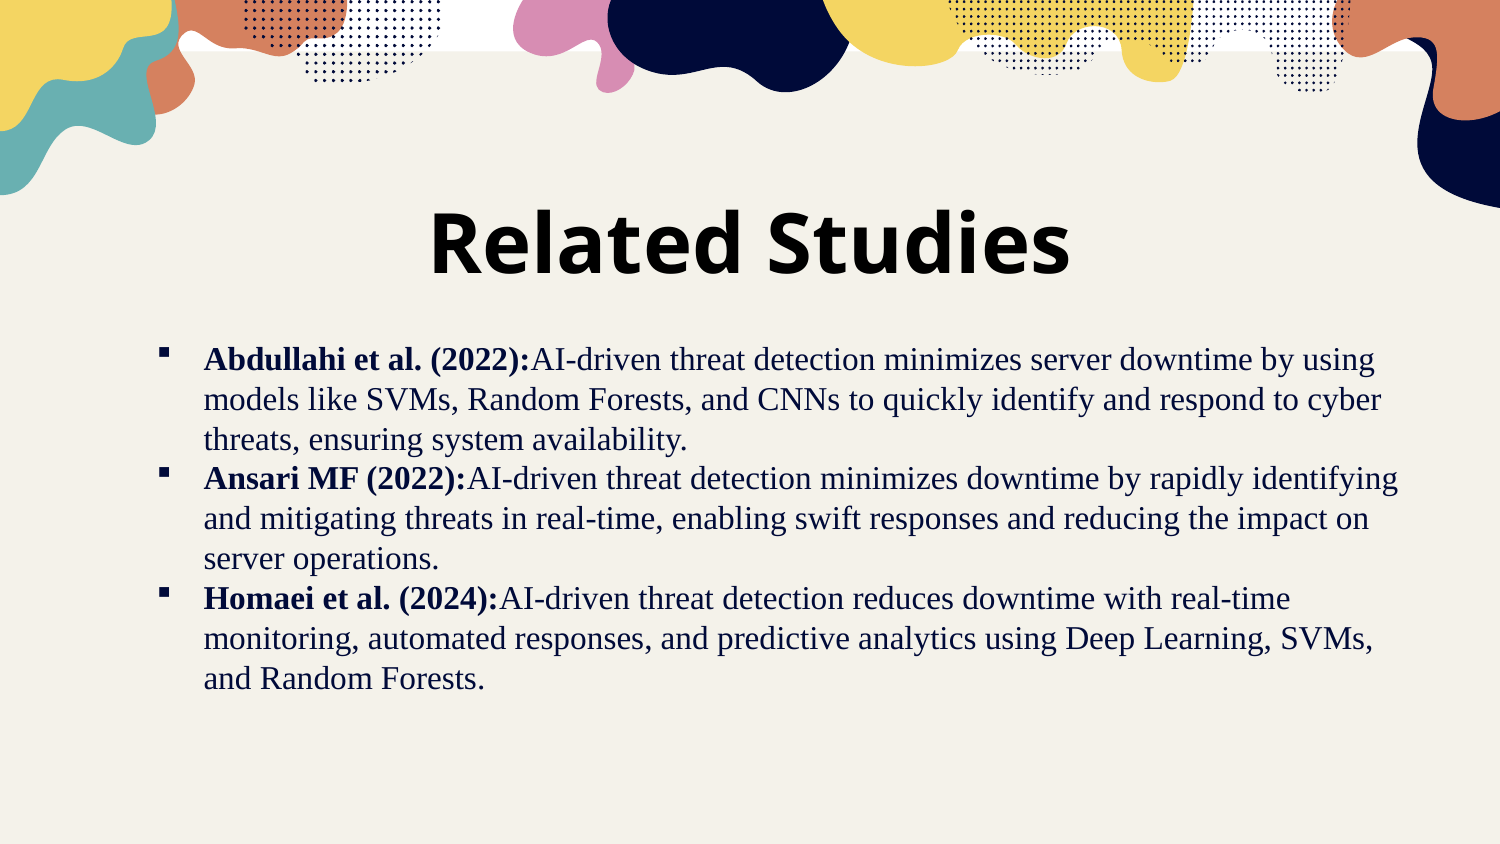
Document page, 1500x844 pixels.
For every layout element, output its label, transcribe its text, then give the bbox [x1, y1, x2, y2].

text_box Related Studies [0, 182, 1500, 277]
subtitle Abdullahi et al. (2022):AI-driven threat detection minimizes server downtime by using models like SVMs, Random Forests, and CNNs to quickly identify and respond to cyber threats, ensuring system availability. Ansari MF (2022):AI-driven threat detection minimizes downtime by rapidly identifying and mitigating threats in real-time, enabling swift responses and reducing the impact on server operations. Homaei et al. (2024):AI-driven threat detection reduces downtime with real-time monitoring, automated responses, and predictive analytics using Deep Learning, SVMs, and Random Forests. [141, 321, 1429, 787]
